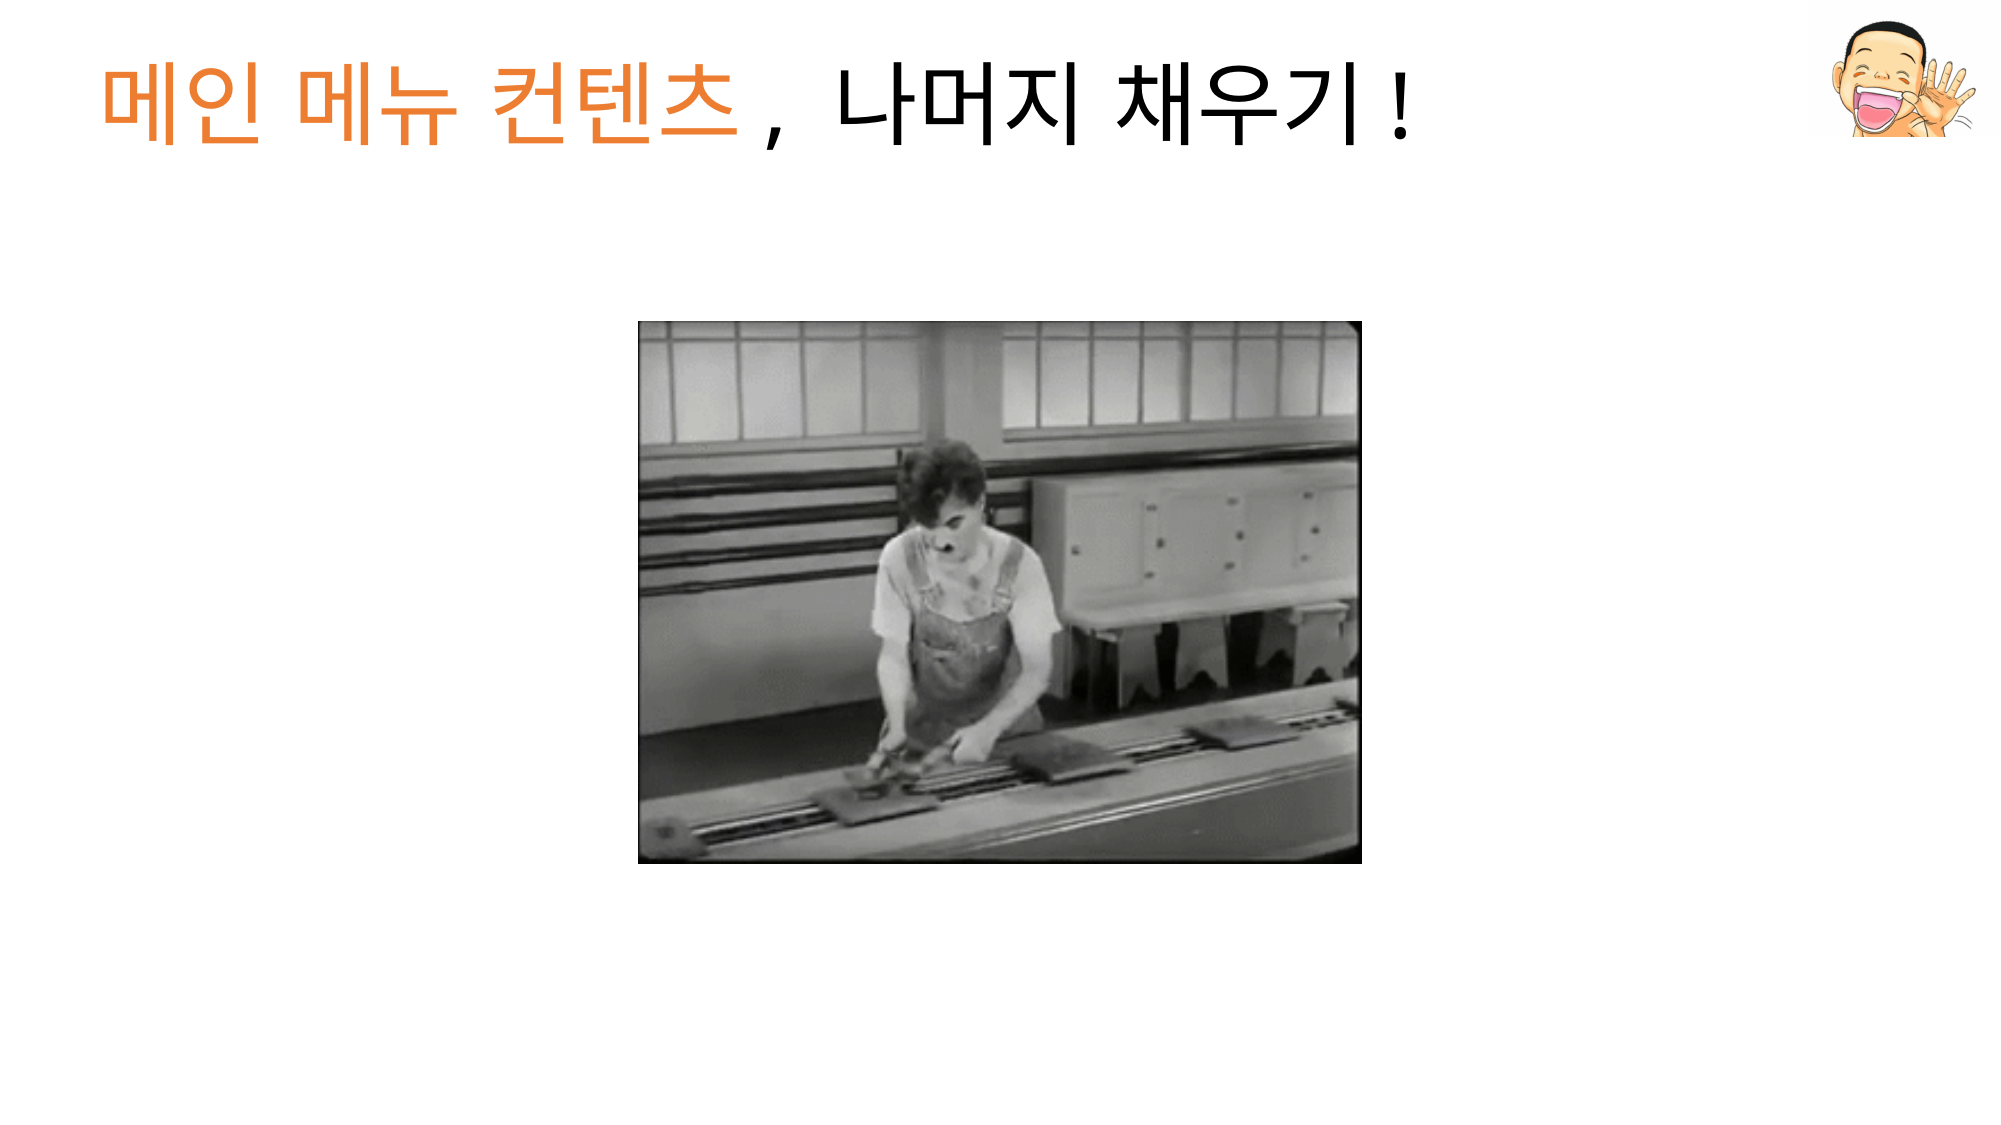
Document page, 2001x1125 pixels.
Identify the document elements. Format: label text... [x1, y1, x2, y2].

picture [1931, 0, 2000, 137]
title 메인 메뉴 컨텐츠, 나머지 채우기! [83, 0, 1931, 218]
picture [638, 321, 1362, 864]
